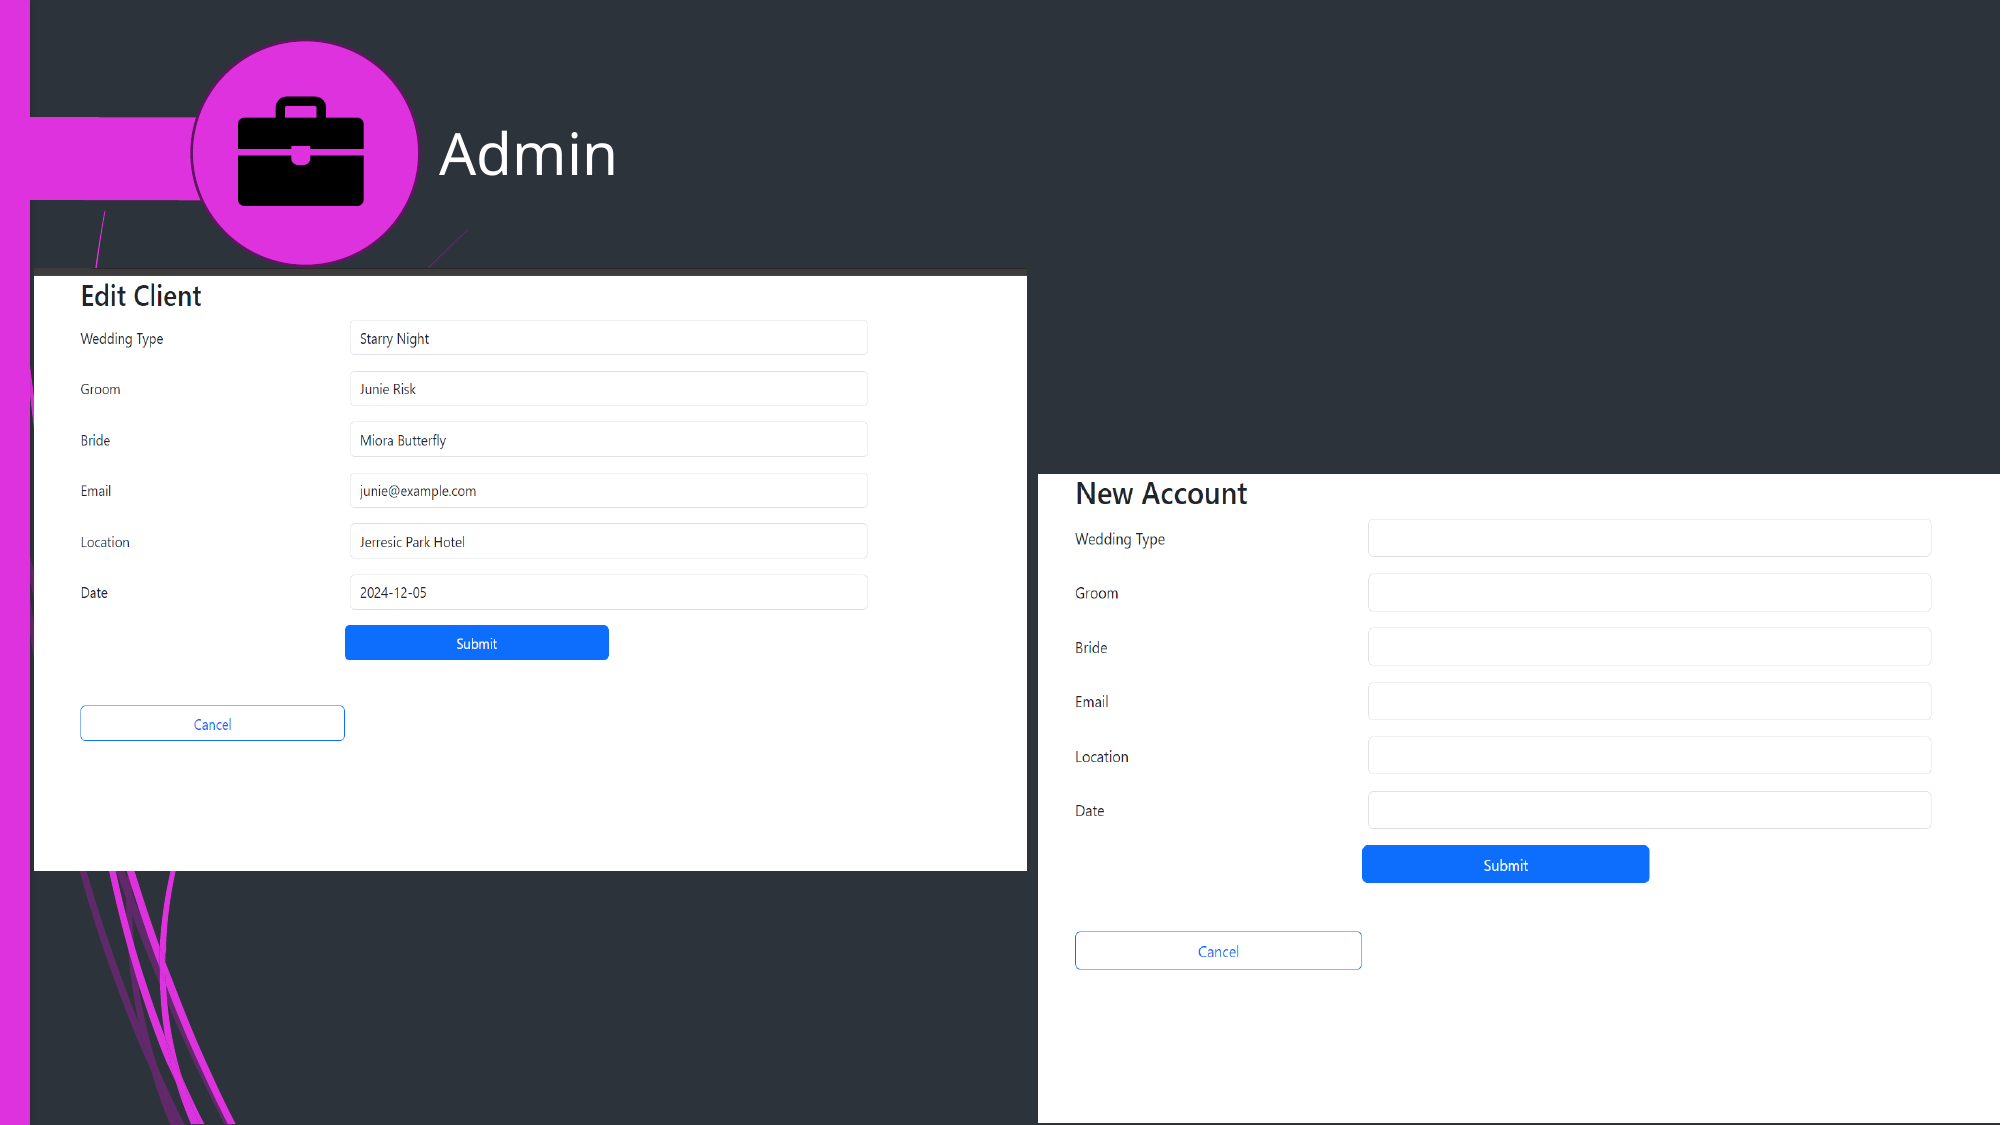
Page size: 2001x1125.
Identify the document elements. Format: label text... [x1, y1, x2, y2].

picture [222, 79, 373, 230]
picture [34, 268, 1027, 872]
text_box [190, 38, 421, 267]
picture [1038, 473, 2000, 1123]
text_box Admin [424, 110, 653, 195]
